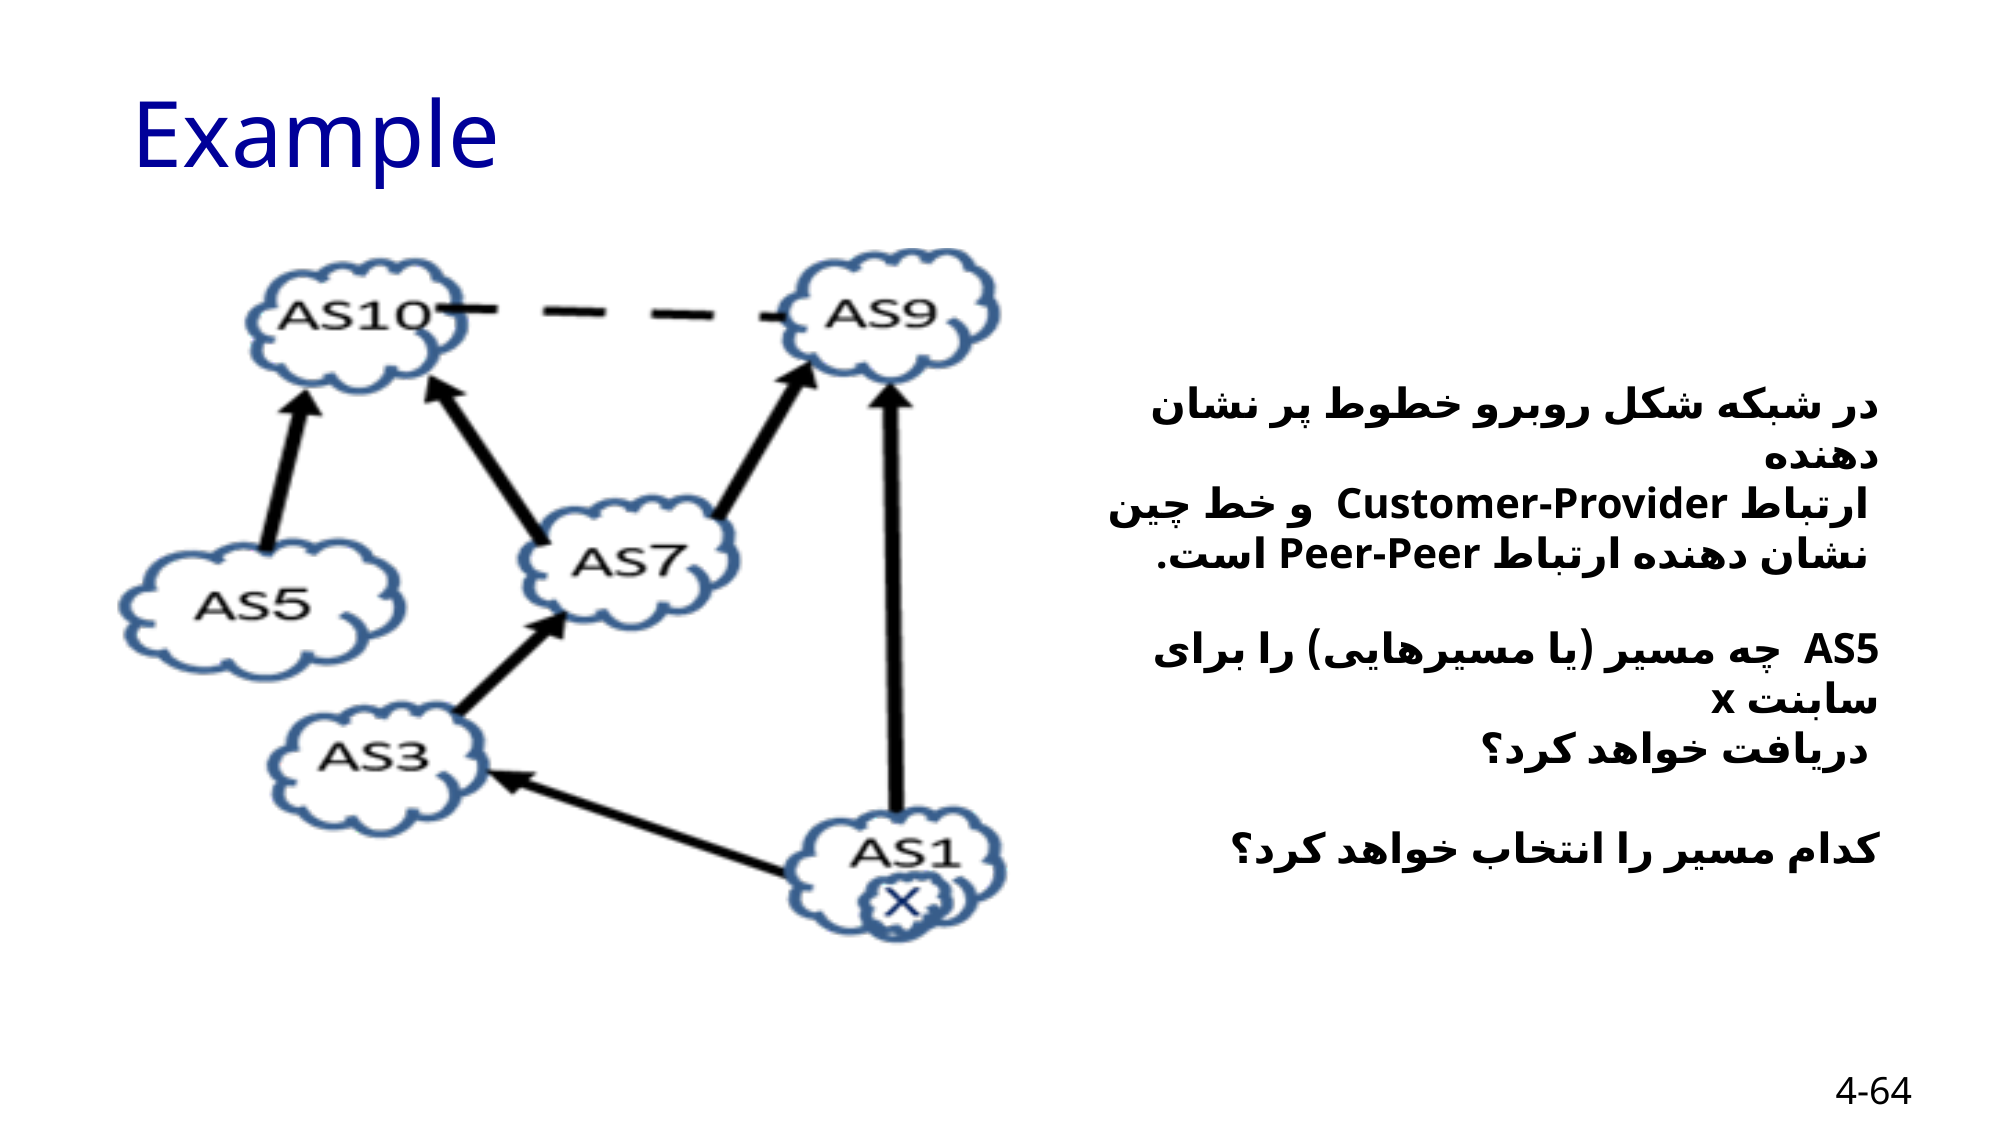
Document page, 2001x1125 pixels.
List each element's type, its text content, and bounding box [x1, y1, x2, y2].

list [116, 248, 1016, 958]
text_box در شبکه شکل روبرو خطوط پر نشان دهنده ارتباط Customer-Provider و خط چین نشان دهنده ارتباط Peer-Peer است. AS5 چه مسیر (یا مسیرهایی) را برای سابنت x دریافت خواهد کرد؟ کدام مسیر را انتخاب خواهد کرد؟ [1021, 369, 1895, 880]
title Example [116, 37, 1817, 225]
slide_number 4-64 [1820, 1060, 1969, 1106]
